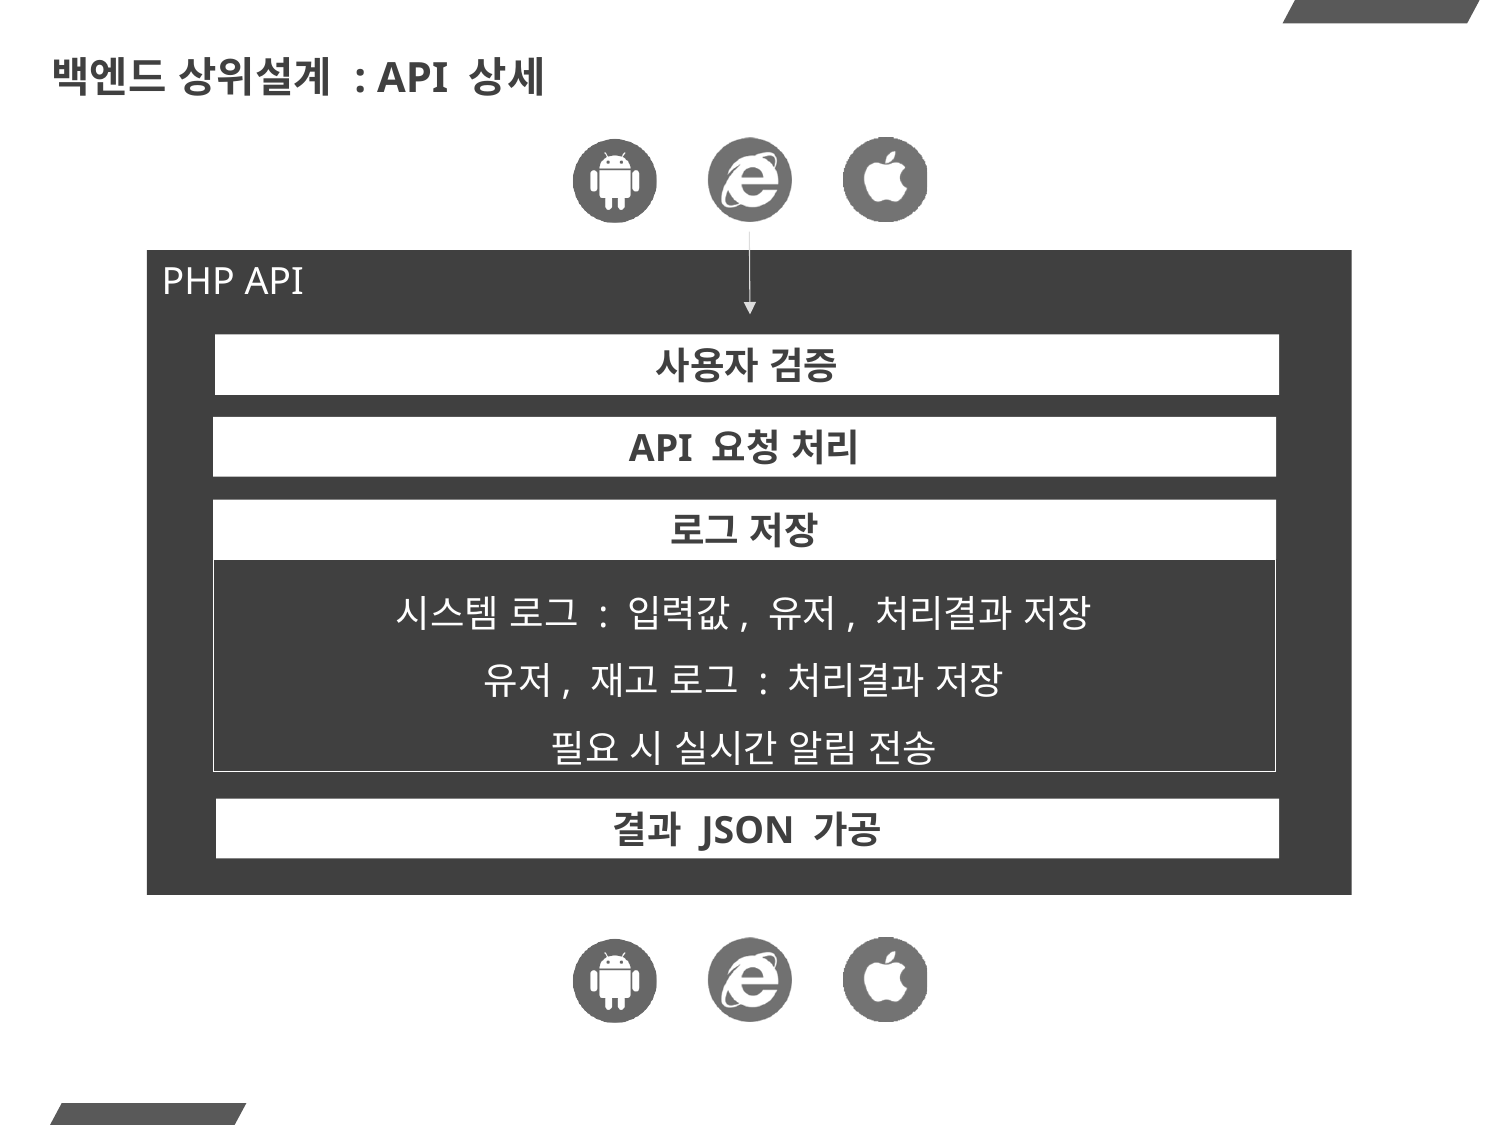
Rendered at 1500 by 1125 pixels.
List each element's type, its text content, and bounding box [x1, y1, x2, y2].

text_box 로그 저장 [213, 499, 1277, 560]
text_box 시스템 로그 : 입력값, 유저, 처리결과 저장 유저, 재고 로그 : 처리결과 저장 필요 시 실시간 알림 전송 [213, 559, 1276, 772]
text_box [843, 937, 928, 1022]
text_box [572, 938, 657, 1023]
title 백엔드 상위설계 : API 상세 [36, 49, 1242, 111]
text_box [707, 137, 792, 222]
text_box 사용자 검증 [215, 334, 1280, 395]
text_box PHP API [146, 250, 1352, 895]
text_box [707, 937, 792, 1022]
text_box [572, 138, 657, 223]
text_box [843, 137, 928, 222]
text_box API 요청 처리 [213, 416, 1277, 477]
text_box 결과 JSON 가공 [216, 798, 1280, 859]
